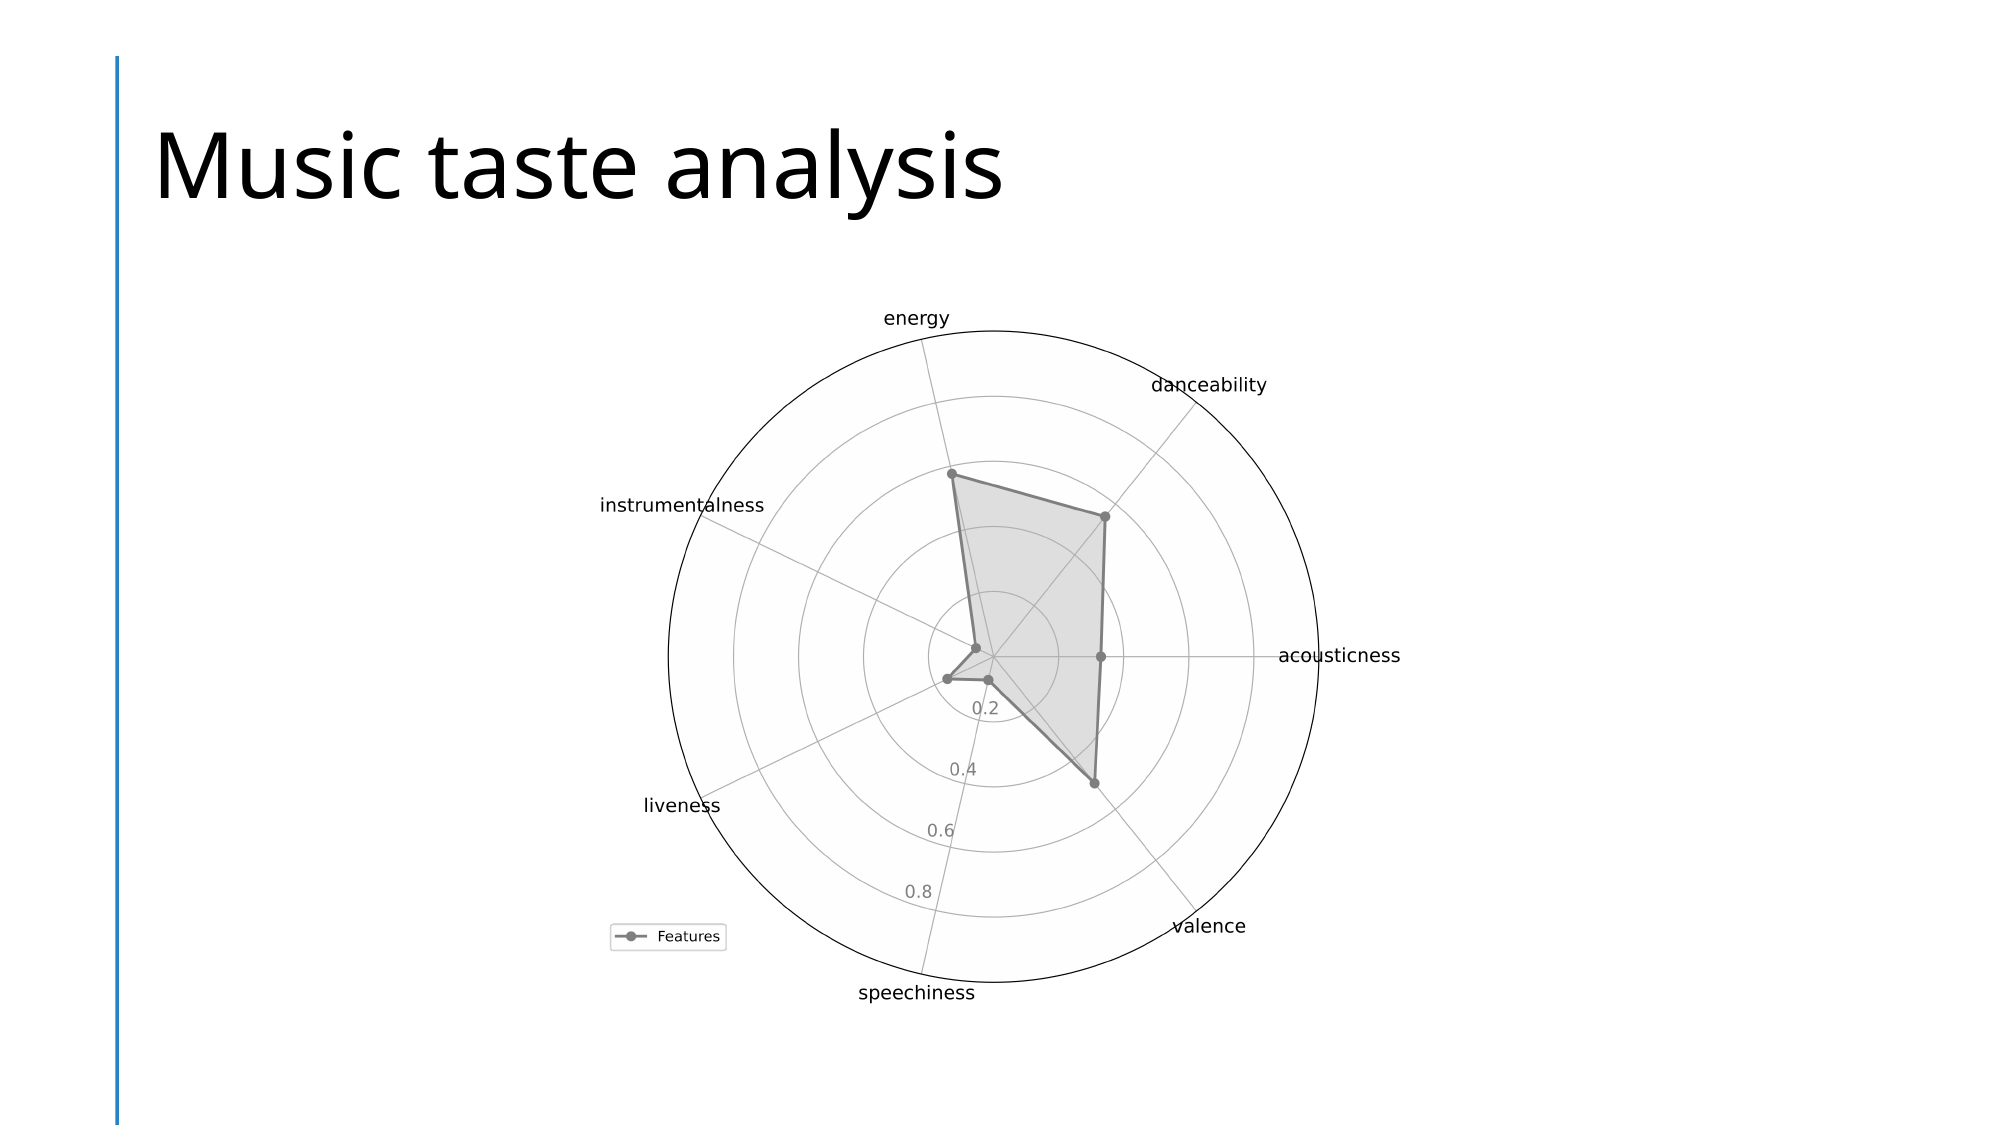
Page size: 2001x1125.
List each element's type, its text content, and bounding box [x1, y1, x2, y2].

title Music taste analysis [137, 59, 1863, 278]
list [589, 299, 1411, 1014]
